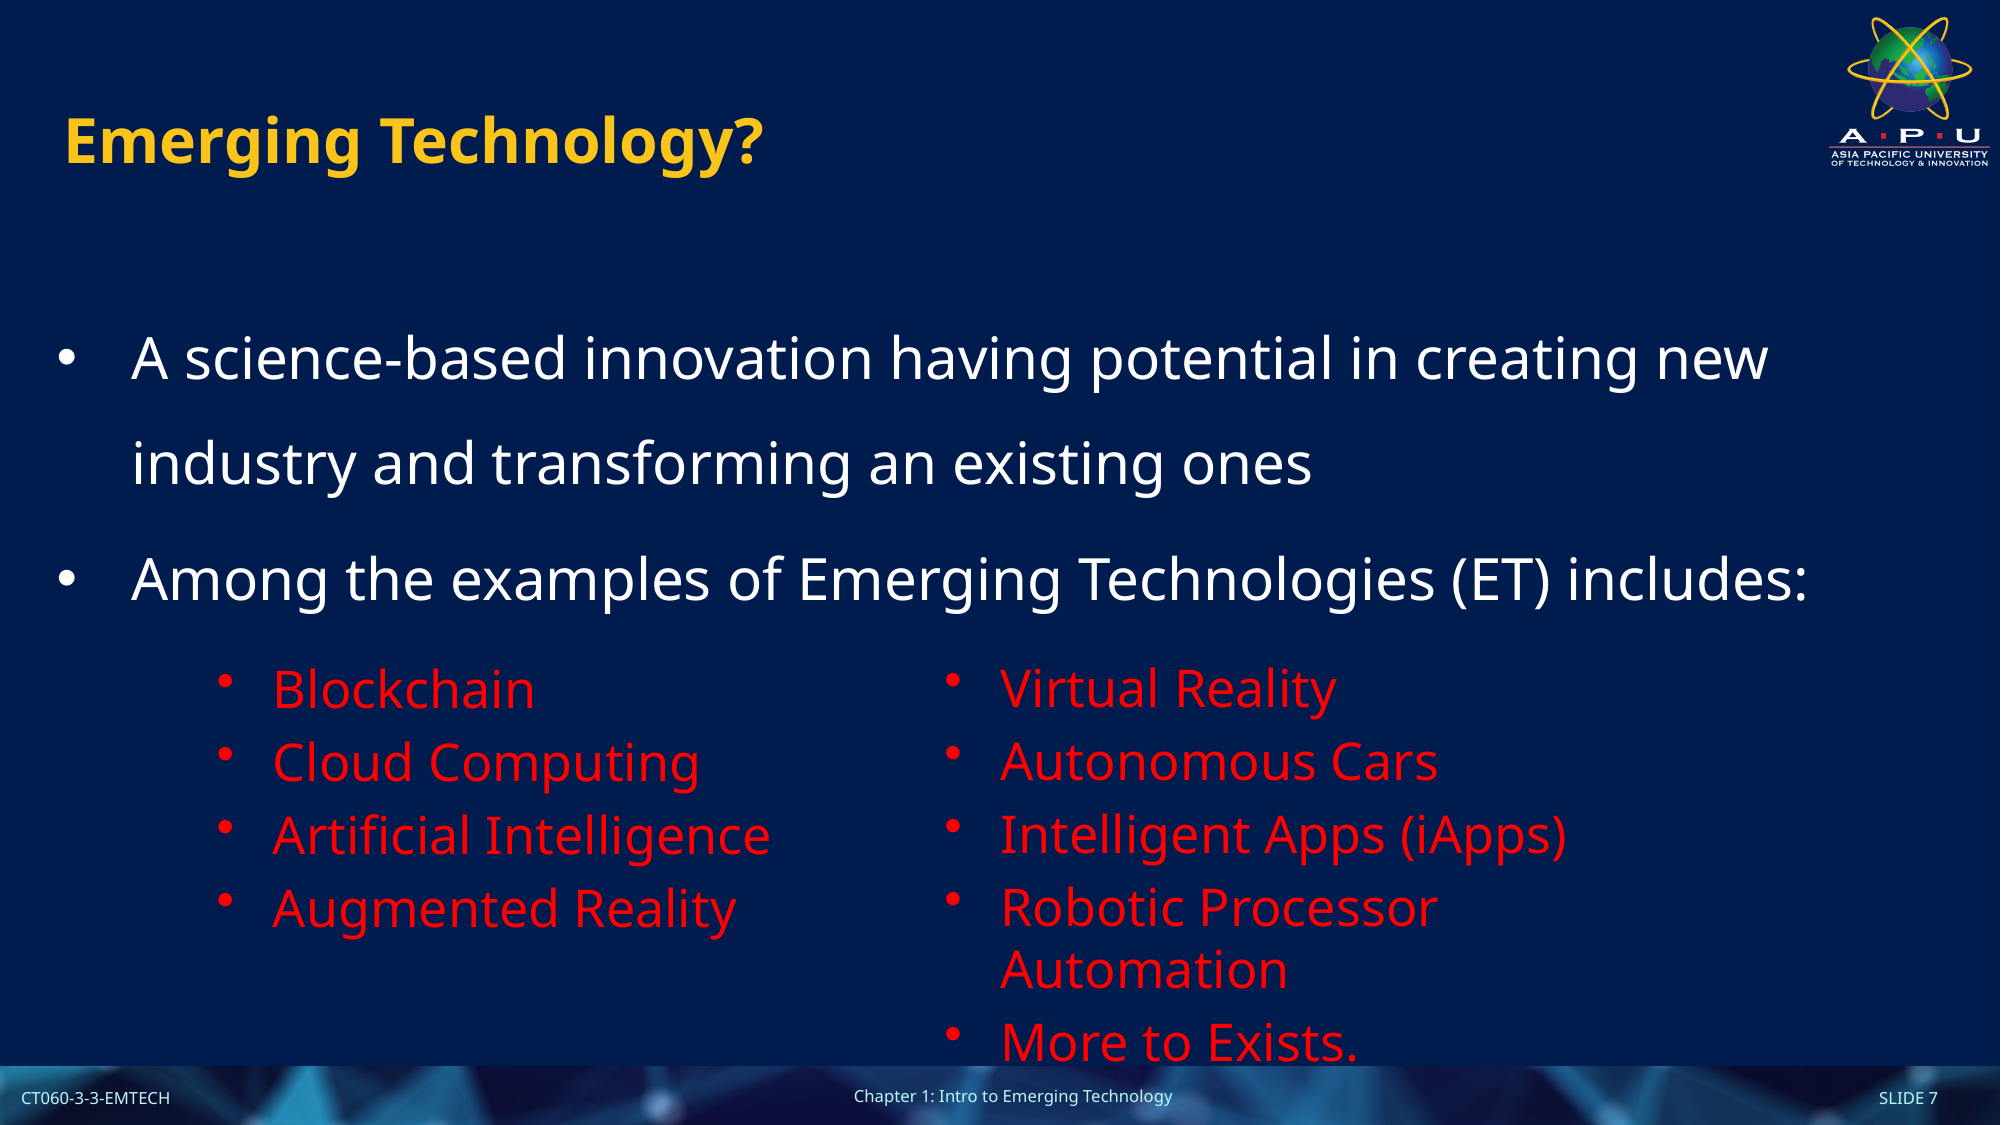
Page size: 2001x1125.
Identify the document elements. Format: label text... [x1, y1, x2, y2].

list A science-based innovation having potential in creating new industry and transforming an existing ones Among the examples of Emerging Technologies (ET) includes: [41, 278, 1969, 649]
picture [0, 1066, 2000, 1125]
title Emerging Technology? [48, 45, 1764, 233]
text_box Virtual Reality Autonomous Cars Intelligent Apps (iApps) Robotic Processor Automation More to Exists. [929, 647, 1712, 1019]
text_box Blockchain Cloud Computing Artificial Intelligence Augmented Reality [201, 648, 803, 1020]
picture [1829, 4, 1990, 166]
